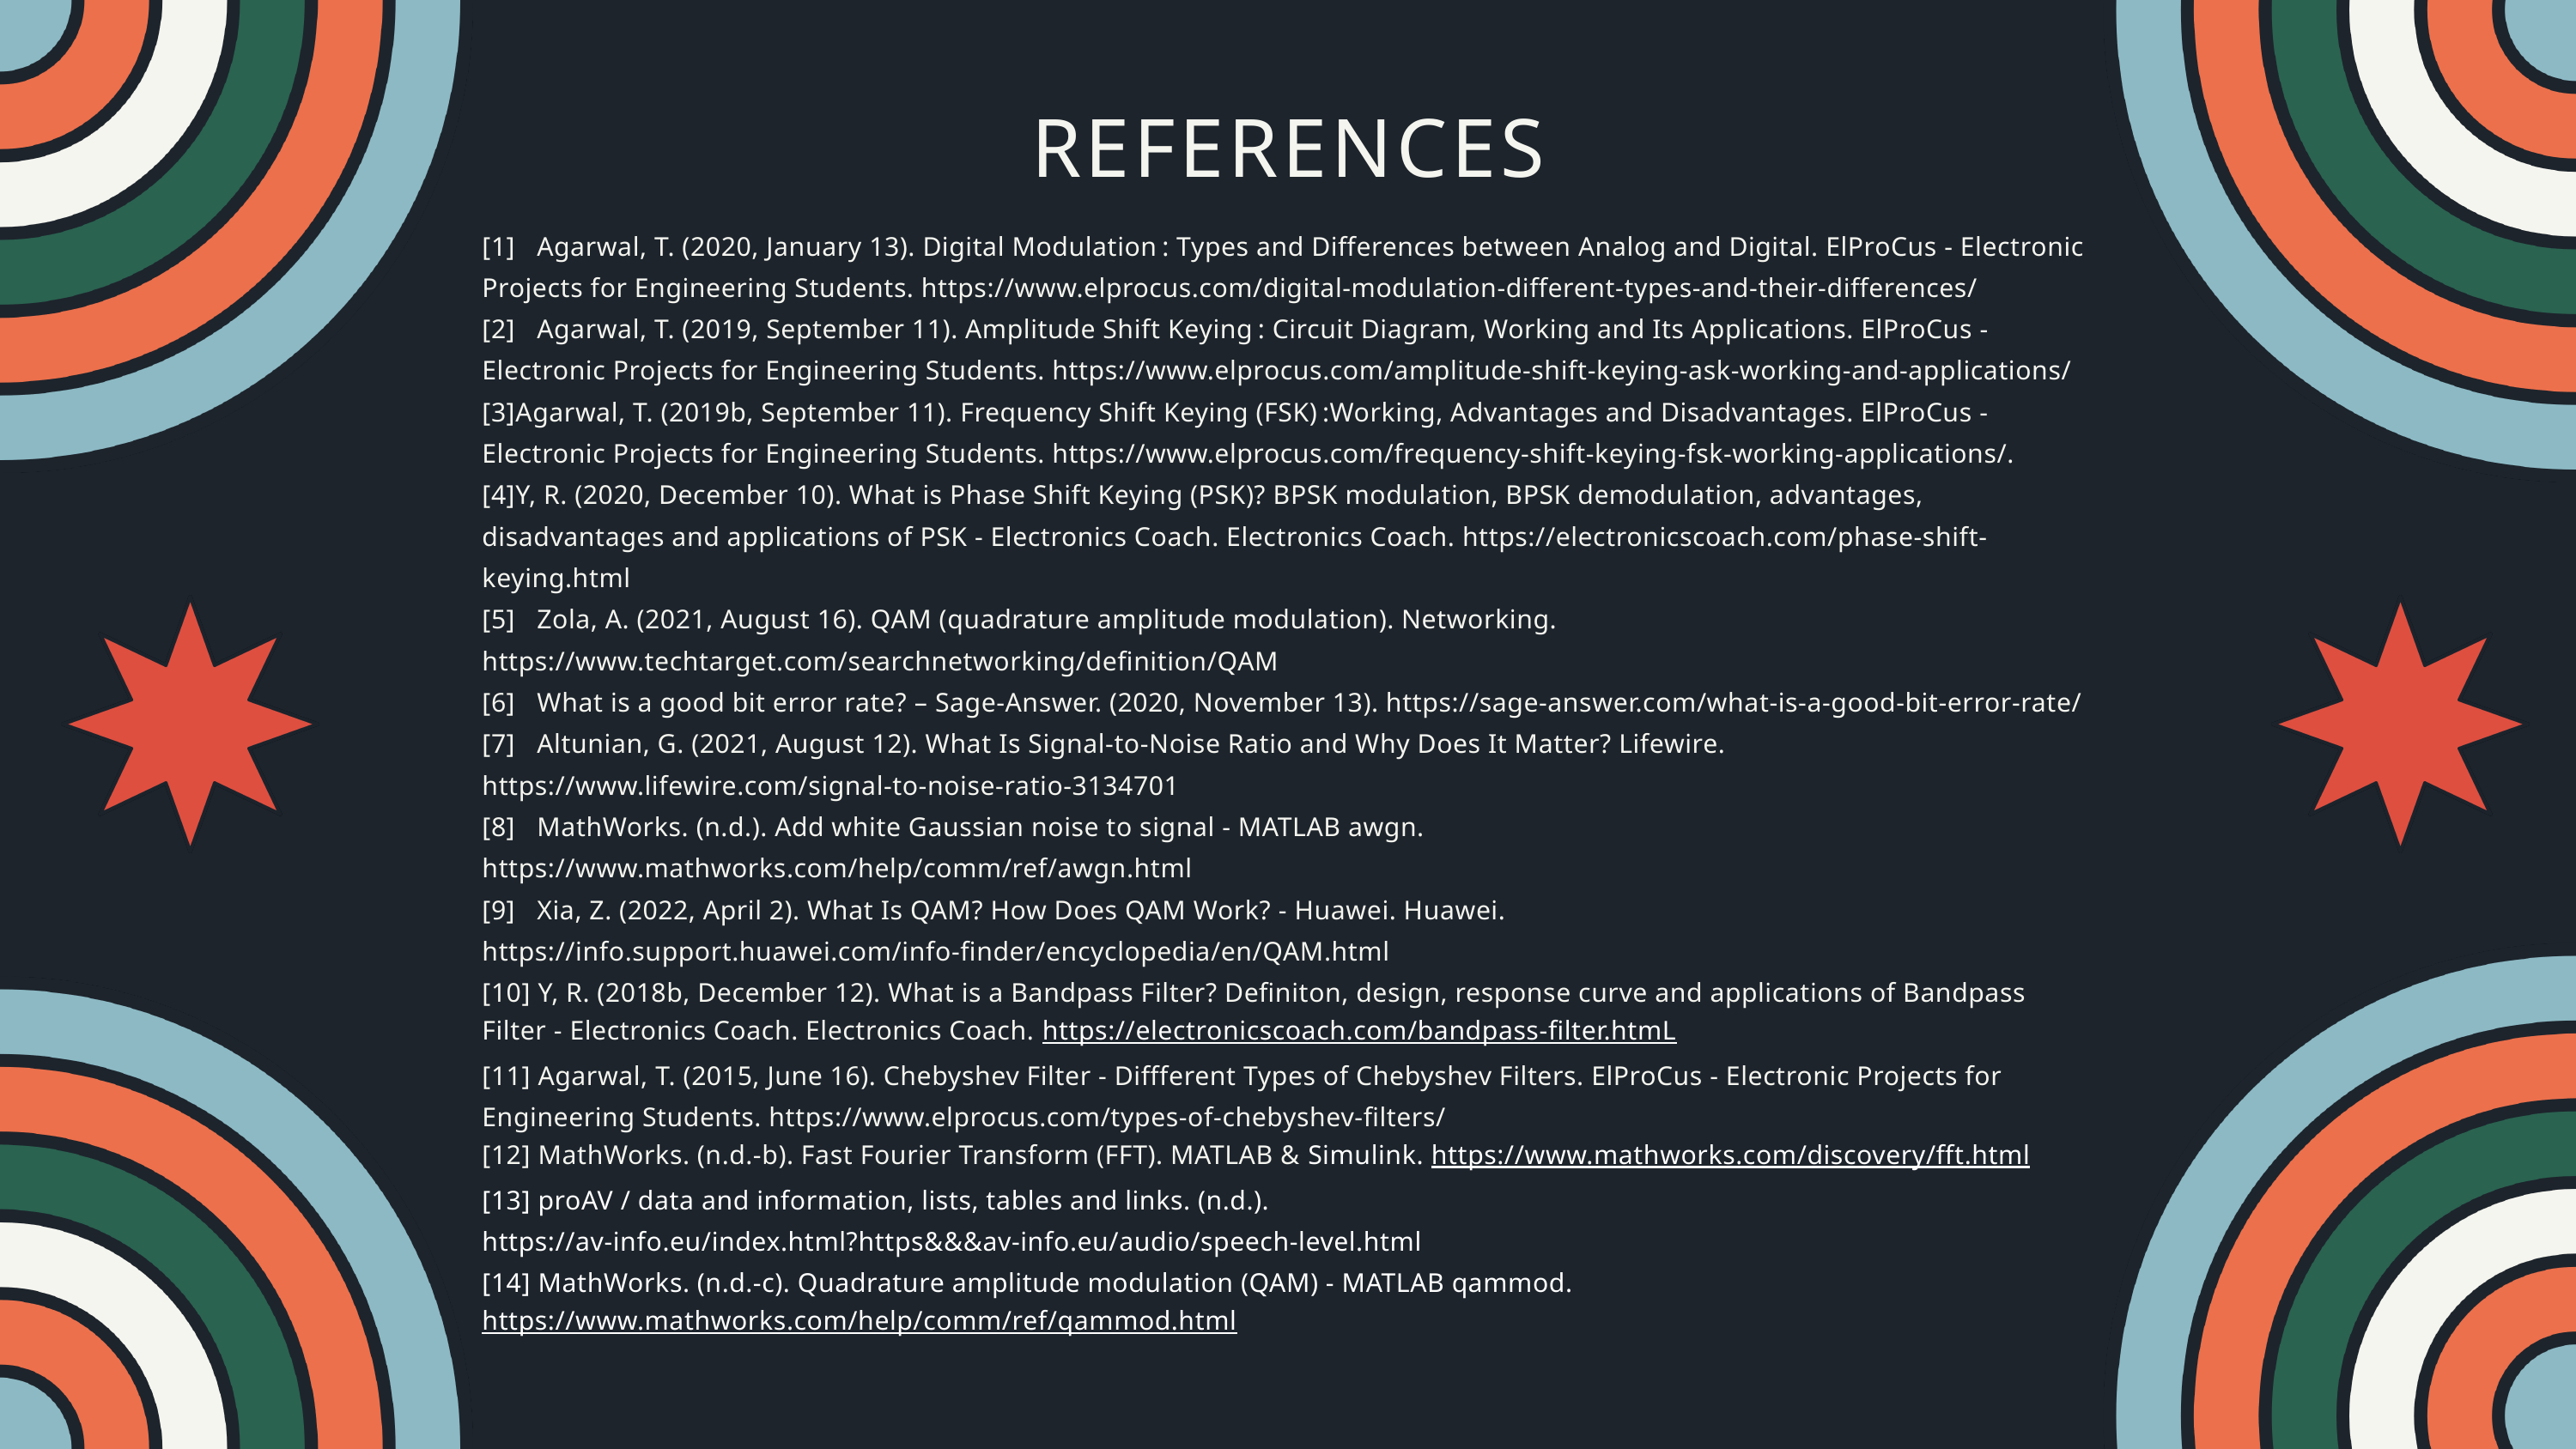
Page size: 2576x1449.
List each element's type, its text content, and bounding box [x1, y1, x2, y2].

picture [2103, 943, 2576, 1449]
text_box REFERENCES [491, 103, 2085, 193]
picture [2103, 0, 2576, 482]
picture [0, 0, 473, 473]
picture [61, 595, 319, 853]
text_box [1] Agarwal, T. (2020, January 13). Digital Modulation : Types and Differences between Analog and Digital. ElProCus - Electronic Projects for Engineering Students. https://www.elprocus.com/digital-modulation-different-types-and-their-differences/ [2] Agarwal, T. (2019, September 11). Amplitude Shift Keying : Circuit Diagram, Working and Its Applications. ElProCus - Electronic Projects for Engineering Students. https://www.elprocus.com/amplitude-shift-keying-ask-working-and-applications/ [3]Agarwal, T. (2019b, September 11). Frequency Shift Keying (FSK) :Working, Advantages and Disadvantages. ElProCus - Electronic Projects for Engineering Students. https://www.elprocus.com/frequency-shift-keying-fsk-working-applications/. [4]Y, R. (2020, December 10). What is Phase Shift Keying (PSK)? BPSK modulation, BPSK demodulation, advantages, disadvantages and applications of PSK - Electronics Coach. Electronics Coach. https://electronicscoach.com/phase-shift-keying.html [5] Zola, A. (2021, August 16). QAM (quadrature amplitude modulation). Networking. https://www.techtarget.com/searchnetworking/definition/QAM [6] What is a good bit error rate? – Sage-Answer. (2020, November 13). https://sage-answer.com/what-is-a-good-bit-error-rate/ [7] Altunian, G. (2021, August 12). What Is Signal-to-Noise Ratio and Why Does It Matter? Lifewire. https://www.lifewire.com/signal-to-noise-ratio-3134701 [8] MathWorks. (n.d.). Add white Gaussian noise to signal - MATLAB awgn. https://www.mathworks.com/help/comm/ref/awgn.html [9] Xia, Z. (2022, April 2). What Is QAM? How Does QAM Work? - Huawei. Huawei. https://info.support.huawei.com/info-finder/encyclopedia/en/QAM.html [10] Y, R. (2018b, December 12). What is a Bandpass Filter? Definiton, design, response curve and applications of Bandpass Filter - Electronics Coach. Electronics Coach. https://electronicscoach.com/bandpass-filter.htmL [11] Agarwal, T. (2015, June 16). Chebyshev Filter - Diffferent Types of Chebyshev Filters. ElProCus - Electronic Projects for Engineering Students. https://www.elprocus.com/types-of-chebyshev-filters/ [12] MathWorks. (n.d.-b). Fast Fourier Transform (FFT). MATLAB & Simulink. https://www.mathworks.com/discovery/fft.html [13] proAV / data and information, lists, tables and links. (n.d.). https://av-info.eu/index.html?https&&&av-info.eu/audio/speech-level.html [14] MathWorks. (n.d.-c). Quadrature amplitude modulation (QAM) - MATLAB qammod. https://www.mathworks.com/help/comm/ref/qammod.html [482, 219, 2094, 1340]
picture [0, 975, 473, 1449]
picture [2271, 595, 2530, 853]
